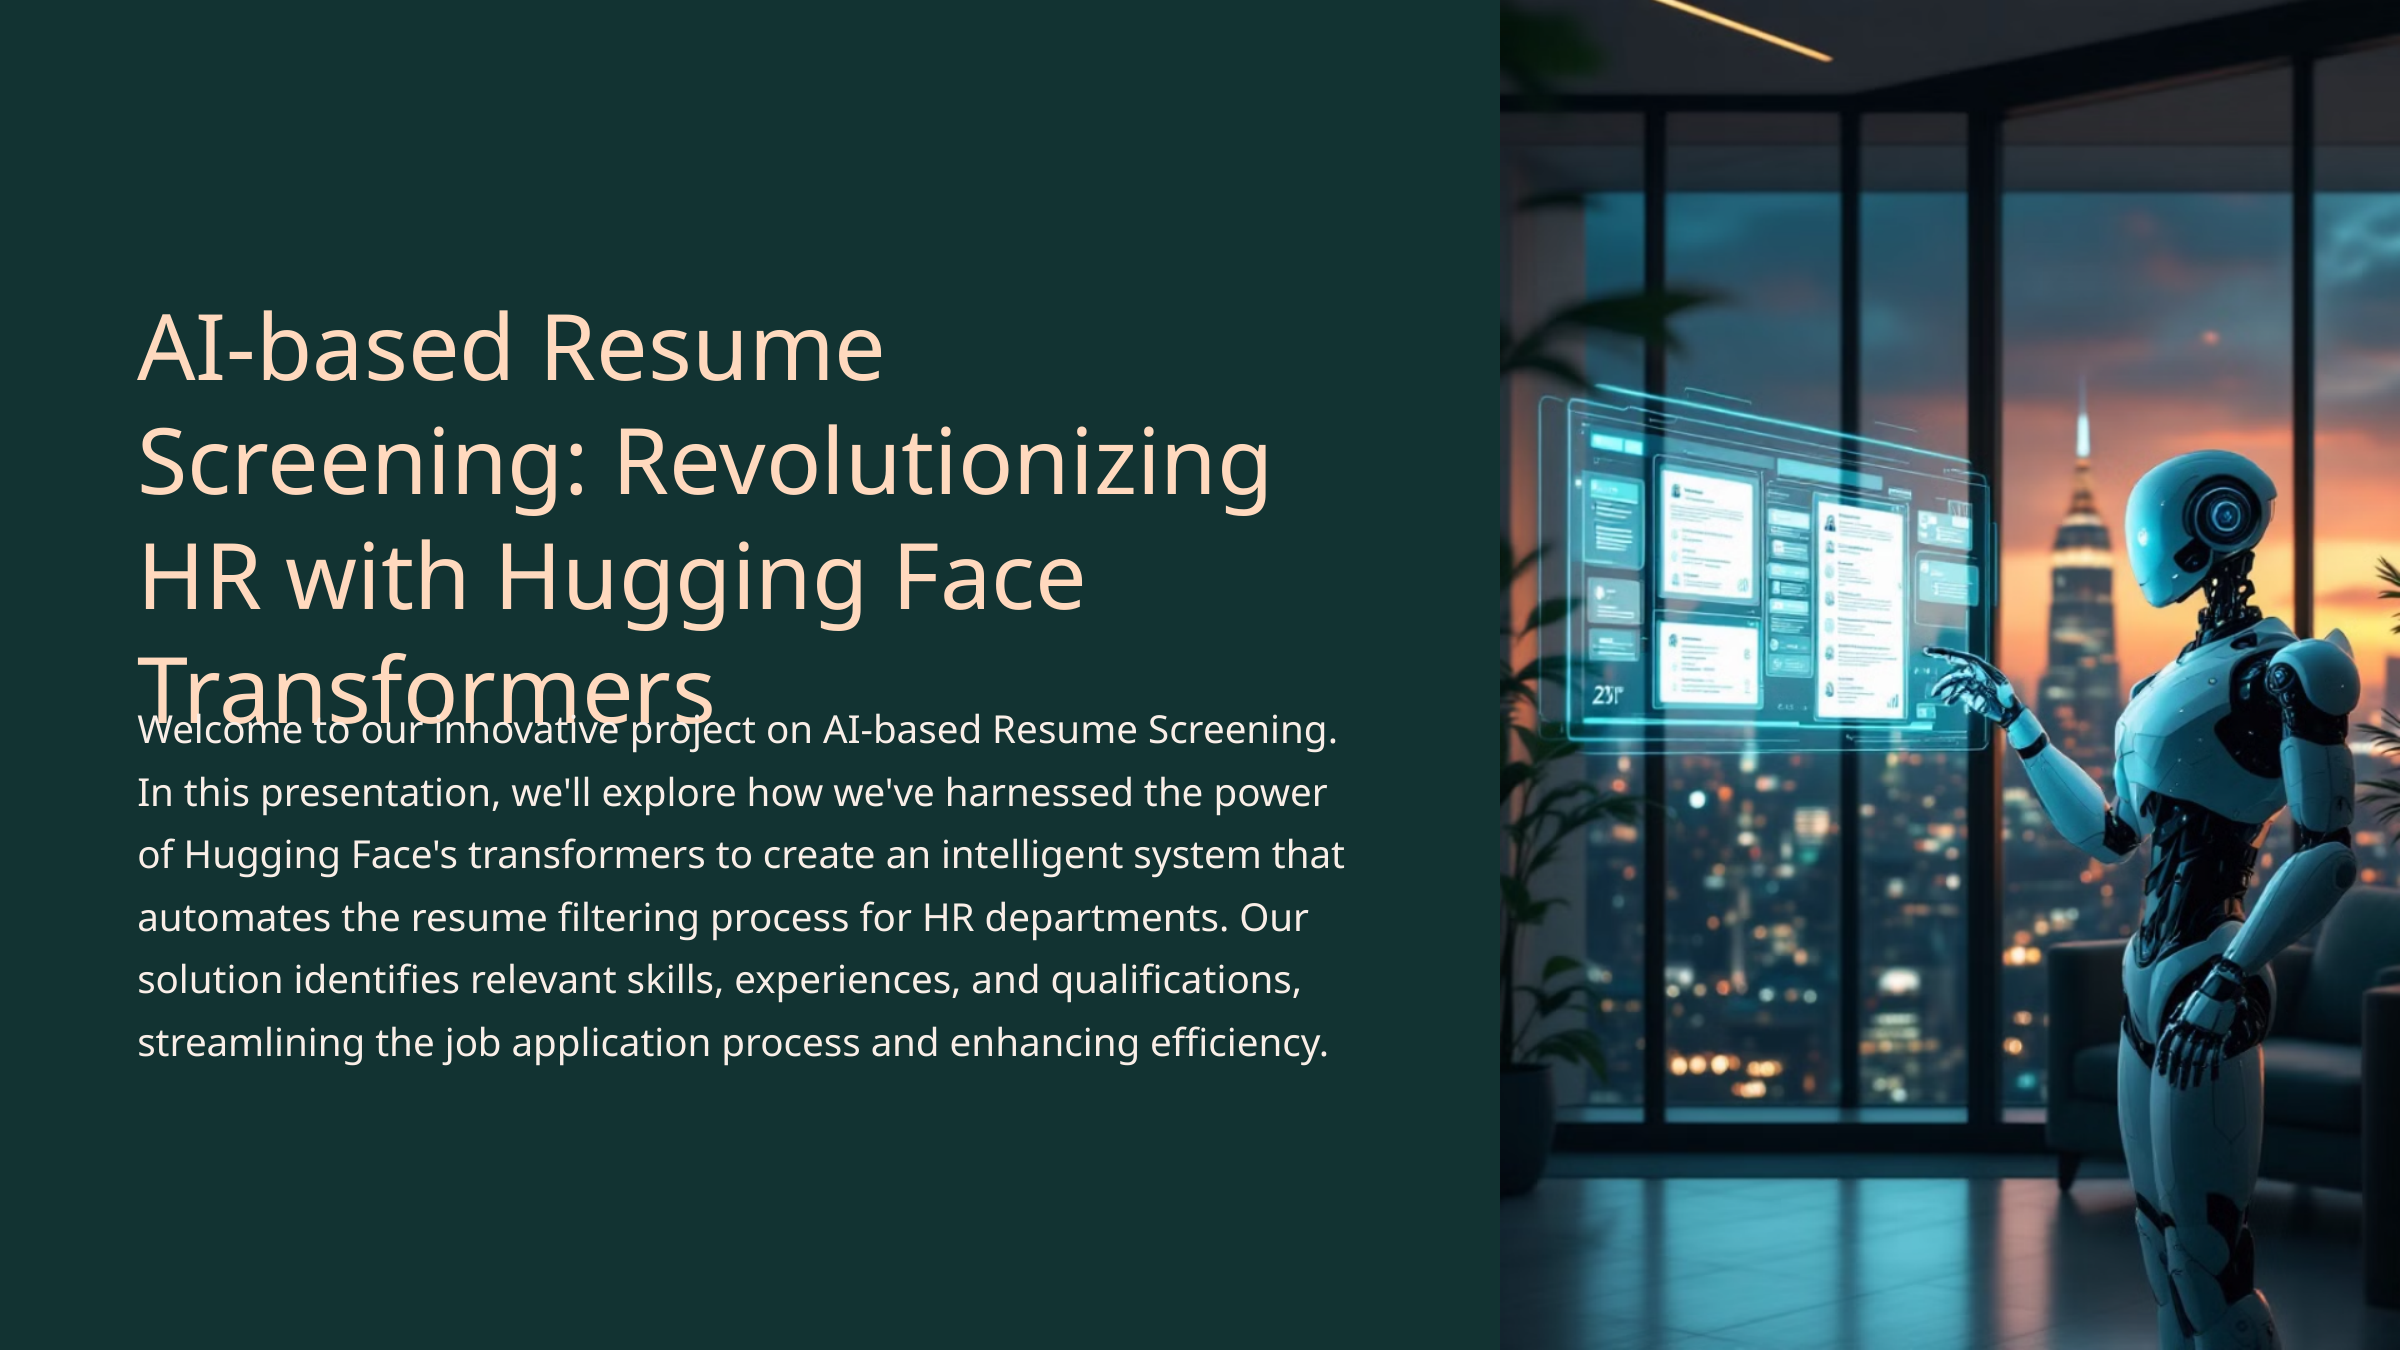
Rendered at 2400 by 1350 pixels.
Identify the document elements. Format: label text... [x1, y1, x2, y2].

text_box Welcome to our innovative project on AI-based Resume Screening. In this presentation, we'll explore how we've harnessed the power of Hugging Face's transformers to create an intelligent system that automates the resume filtering process for HR departments. Our solution identifies relevant skills, experiences, and qualifications, streamlining the job application process and enhancing efficiency. [137, 689, 1363, 1067]
picture [1499, 0, 2400, 1350]
text_box AI-based Resume Screening: Revolutionizing HR with Hugging Face Transformers [137, 283, 1363, 631]
